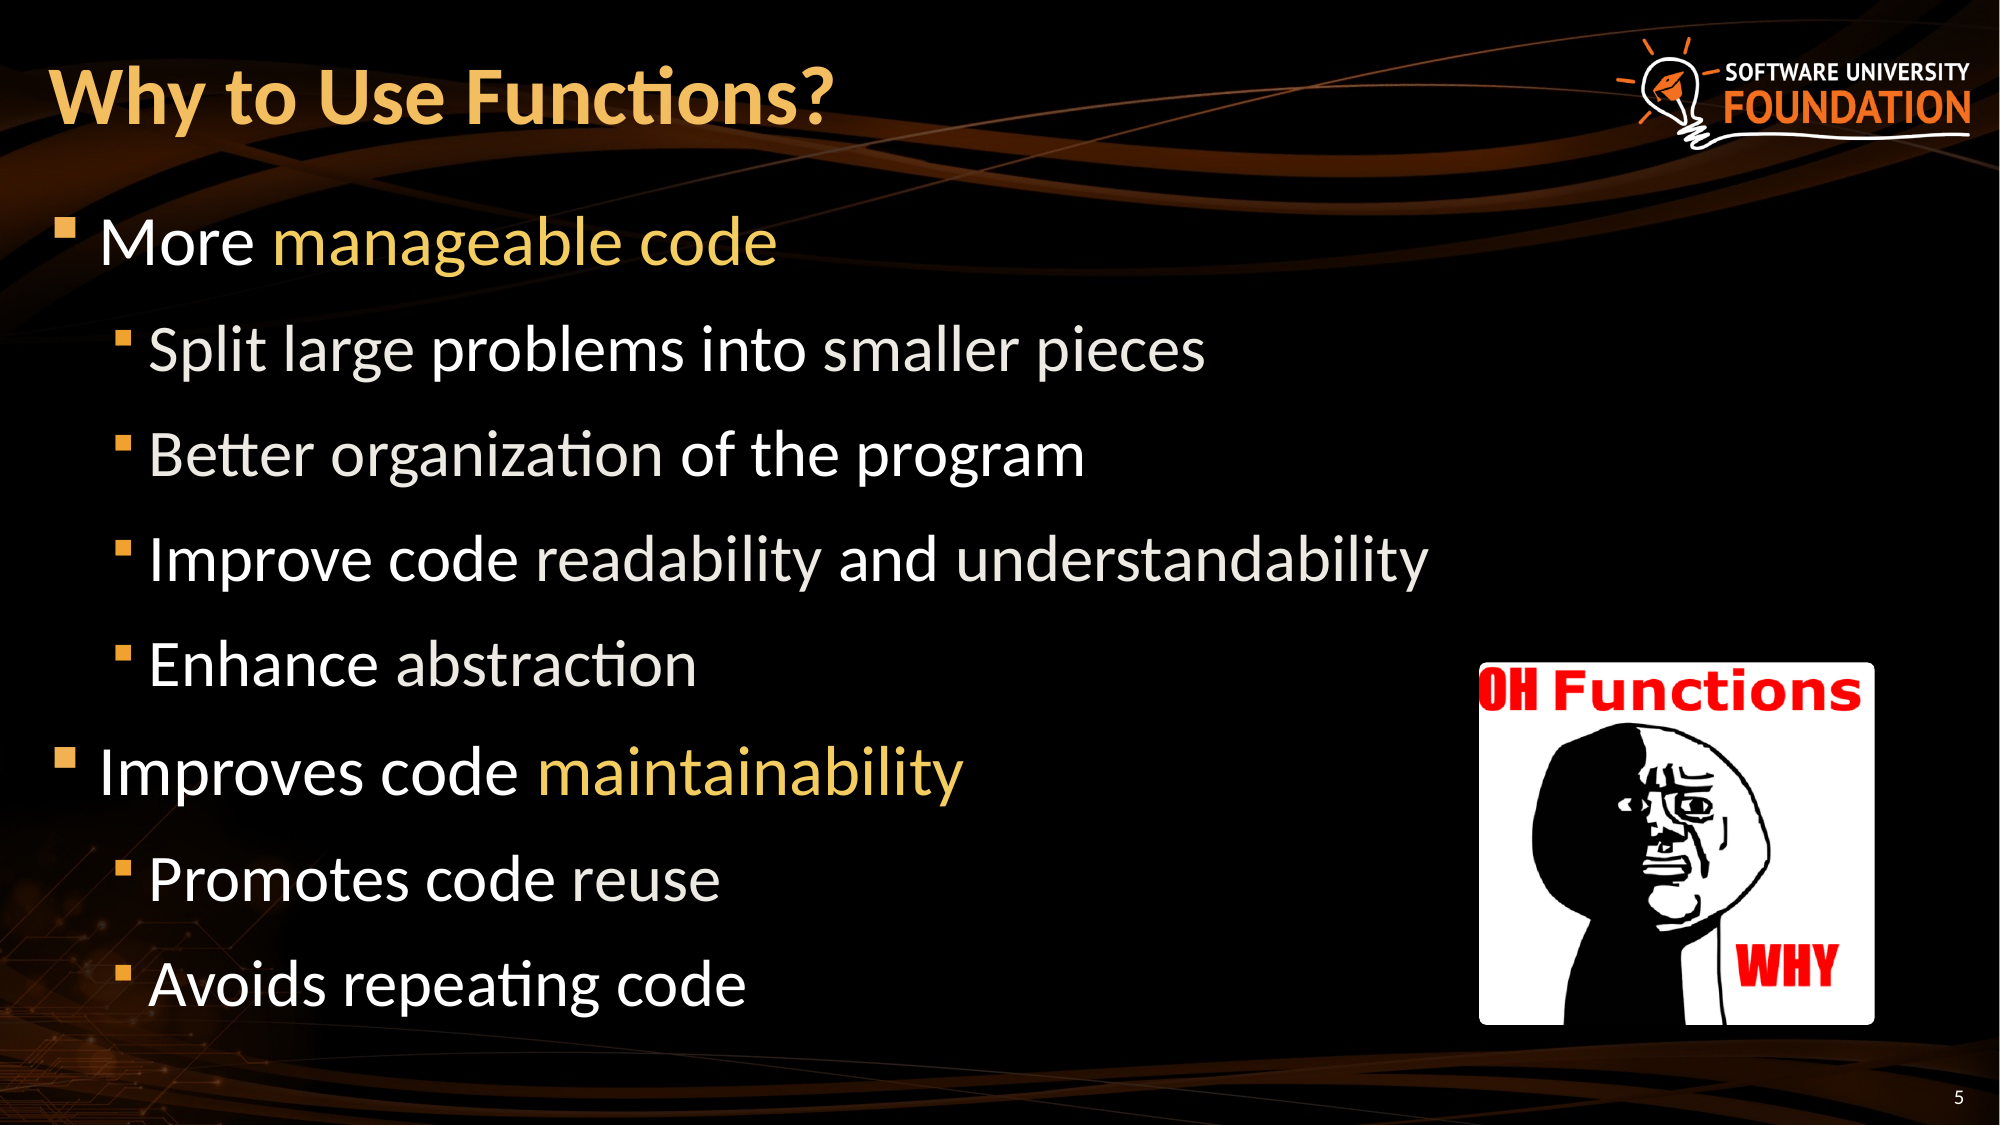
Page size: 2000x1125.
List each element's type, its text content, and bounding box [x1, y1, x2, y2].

title Why to Use Functions? [30, 6, 1602, 189]
slide_number 5 [1899, 1087, 1971, 1105]
list More manageable code Split large problems into smaller pieces Better organization of the program Improve code readability and understandability Enhance abstraction Improves code maintainability Promotes code reuse Avoids repeating code [31, 188, 1968, 1103]
picture [0, 0, 2000, 1125]
